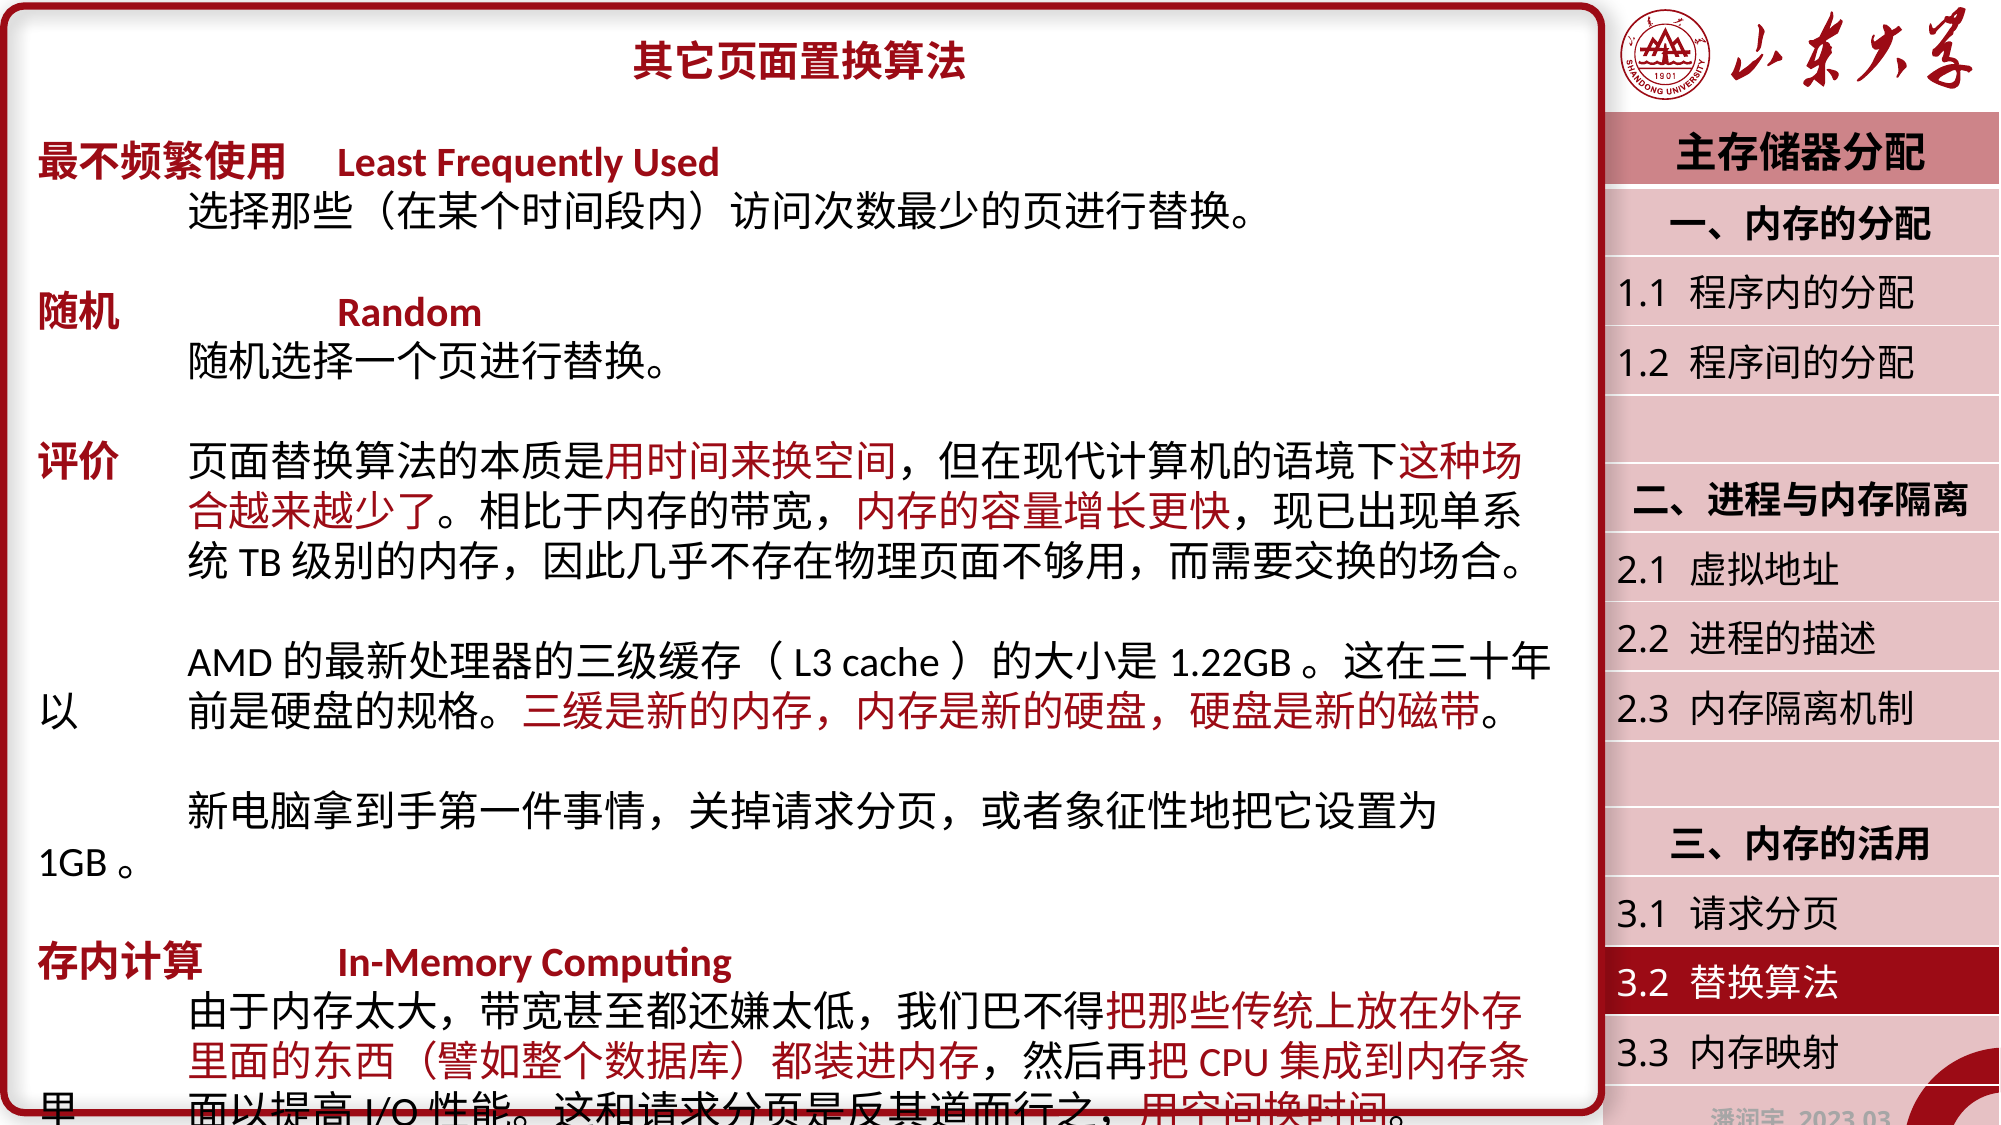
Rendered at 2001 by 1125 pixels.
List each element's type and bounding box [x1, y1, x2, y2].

text_box [1620, 5, 1977, 100]
table_cell [1603, 464, 1999, 531]
table_cell [1603, 189, 1999, 255]
table_cell [1603, 602, 1999, 670]
table_header [1603, 112, 1999, 184]
table_cell [1603, 533, 1999, 601]
table_cell [1603, 808, 1999, 875]
table_cell [1603, 257, 1999, 325]
table_cell [1603, 877, 1999, 945]
table_cell [1603, 1016, 1999, 1084]
table_cell [1603, 742, 1999, 806]
text_box [2, 4, 1603, 1125]
table_cell [1603, 326, 1999, 394]
table_cell [1603, 947, 1999, 1014]
table_cell [1603, 1086, 1999, 1125]
table_cell [1603, 396, 1999, 462]
table_cell [1603, 672, 1999, 740]
